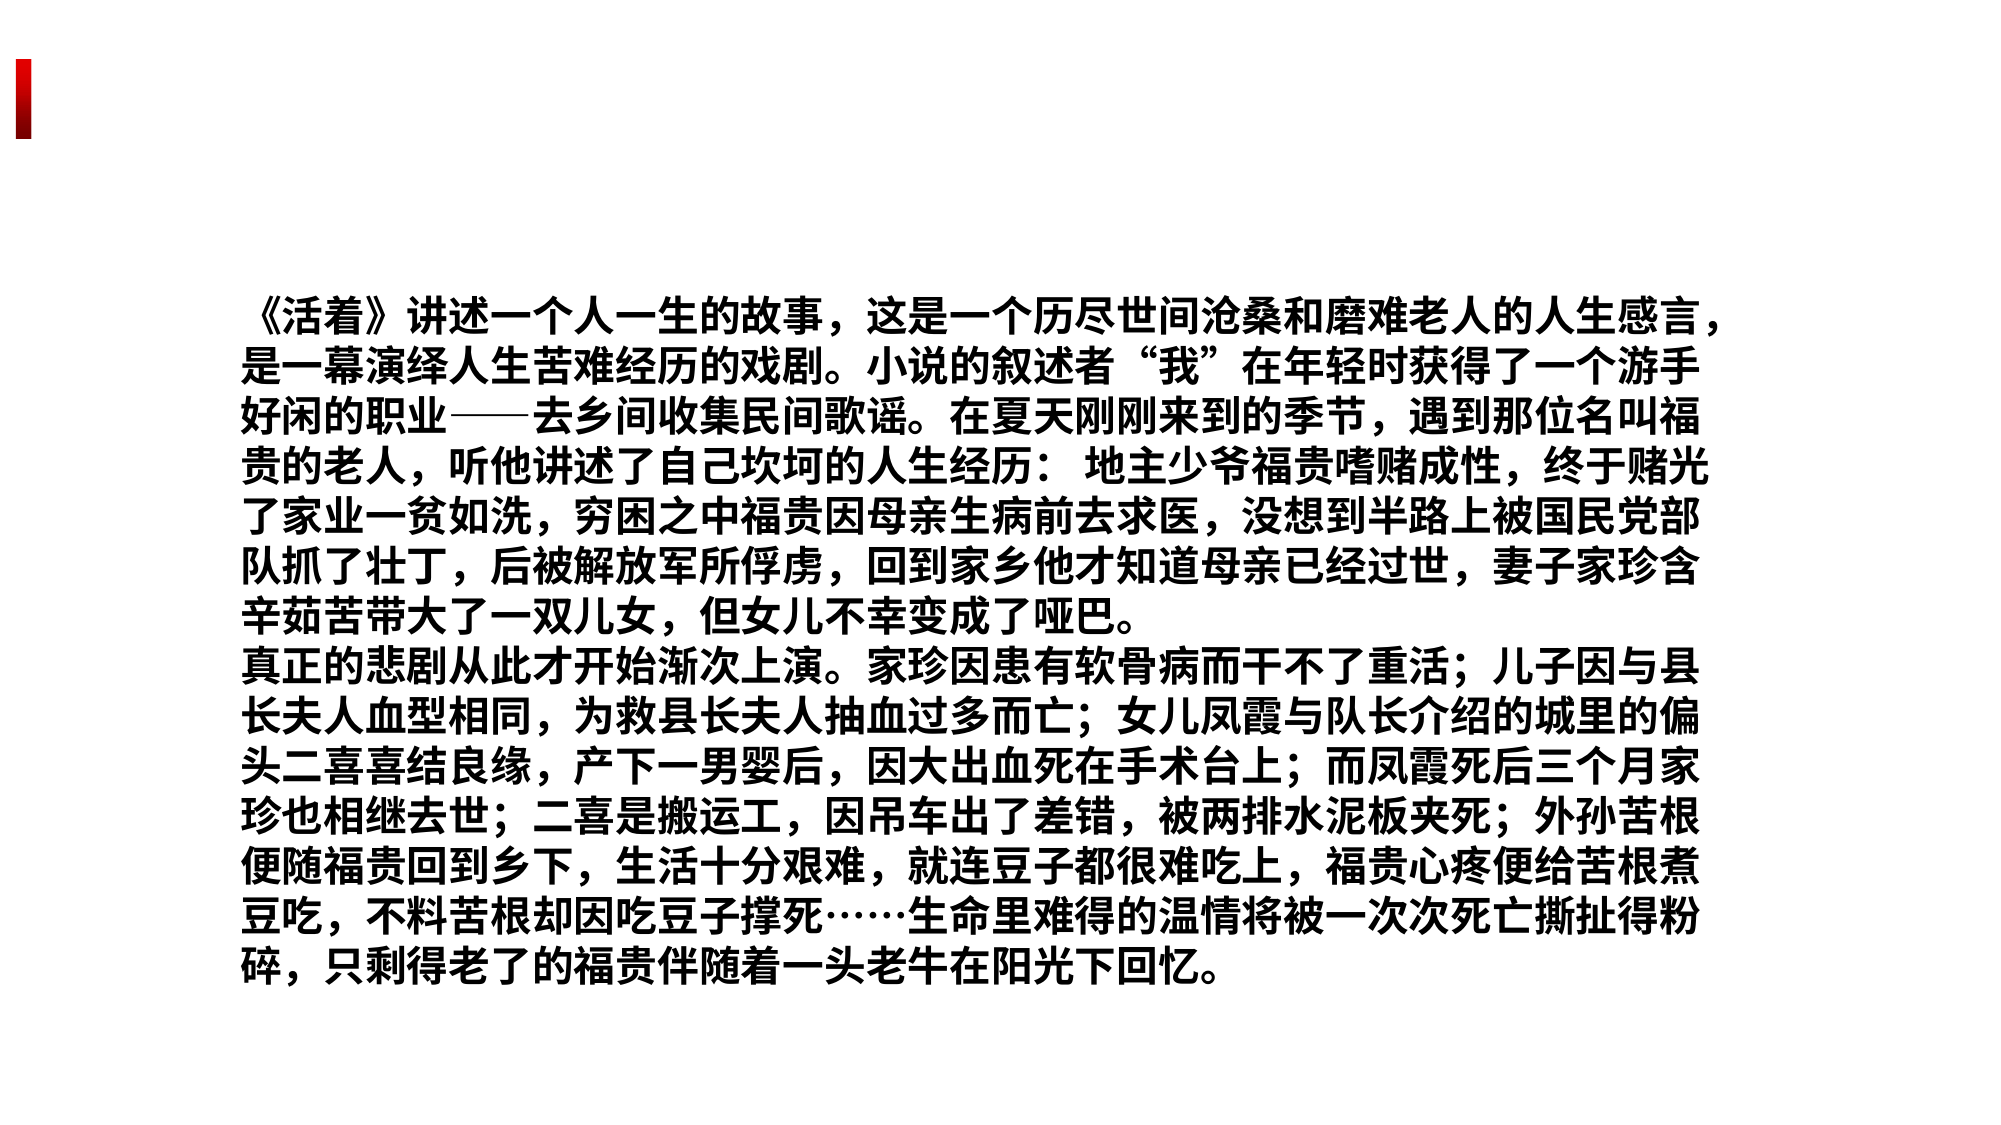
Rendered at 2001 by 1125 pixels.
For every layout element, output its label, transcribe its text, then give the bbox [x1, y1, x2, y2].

picture [15, 59, 32, 139]
text_box 《活着》讲述一个人一生的故事，这是一个历尽世间沧桑和磨难老人的人生感言，是一幕演绎人生苦难经历的戏剧。小说的叙述者“我”在年轻时获得了一个游手好闲的职业——去乡间收集民间歌谣。在夏天刚刚来到的季节，遇到那位名叫福贵的老人，听他讲述了自己坎坷的人生经历： 地主少爷福贵嗜赌成性，终于赌光了家业一贫如洗，穷困之中福贵因母亲生病前去求医，没想到半路上被国民党部队抓了壮丁，后被解放军所俘虏，回到家乡他才知道母亲已经过世，妻子家珍含辛茹苦带大了一双儿女，但女儿不幸变成了哑巴。 真正的悲剧从此才开始渐次上演。家珍因患有软骨病而干不了重活；儿子因与县长夫人血型相同，为救县长夫人抽血过多而亡；女儿凤霞与队长介绍的城里的偏头二喜喜结良缘，产下一男婴后，因大出血死在手术台上；而凤霞死后三个月家珍也相继去世；二喜是搬运工，因吊车出了差错，被两排水泥板夹死；外孙苦根便随福贵回到乡下，生活十分艰难，就连豆子都很难吃上，福贵心疼便给苦根煮豆吃，不料苦根却因吃豆子撑死……生命里难得的温情将被一次次死亡撕扯得粉碎，只剩得老了的福贵伴随着一头老牛在阳光下回忆。 [225, 282, 1730, 998]
